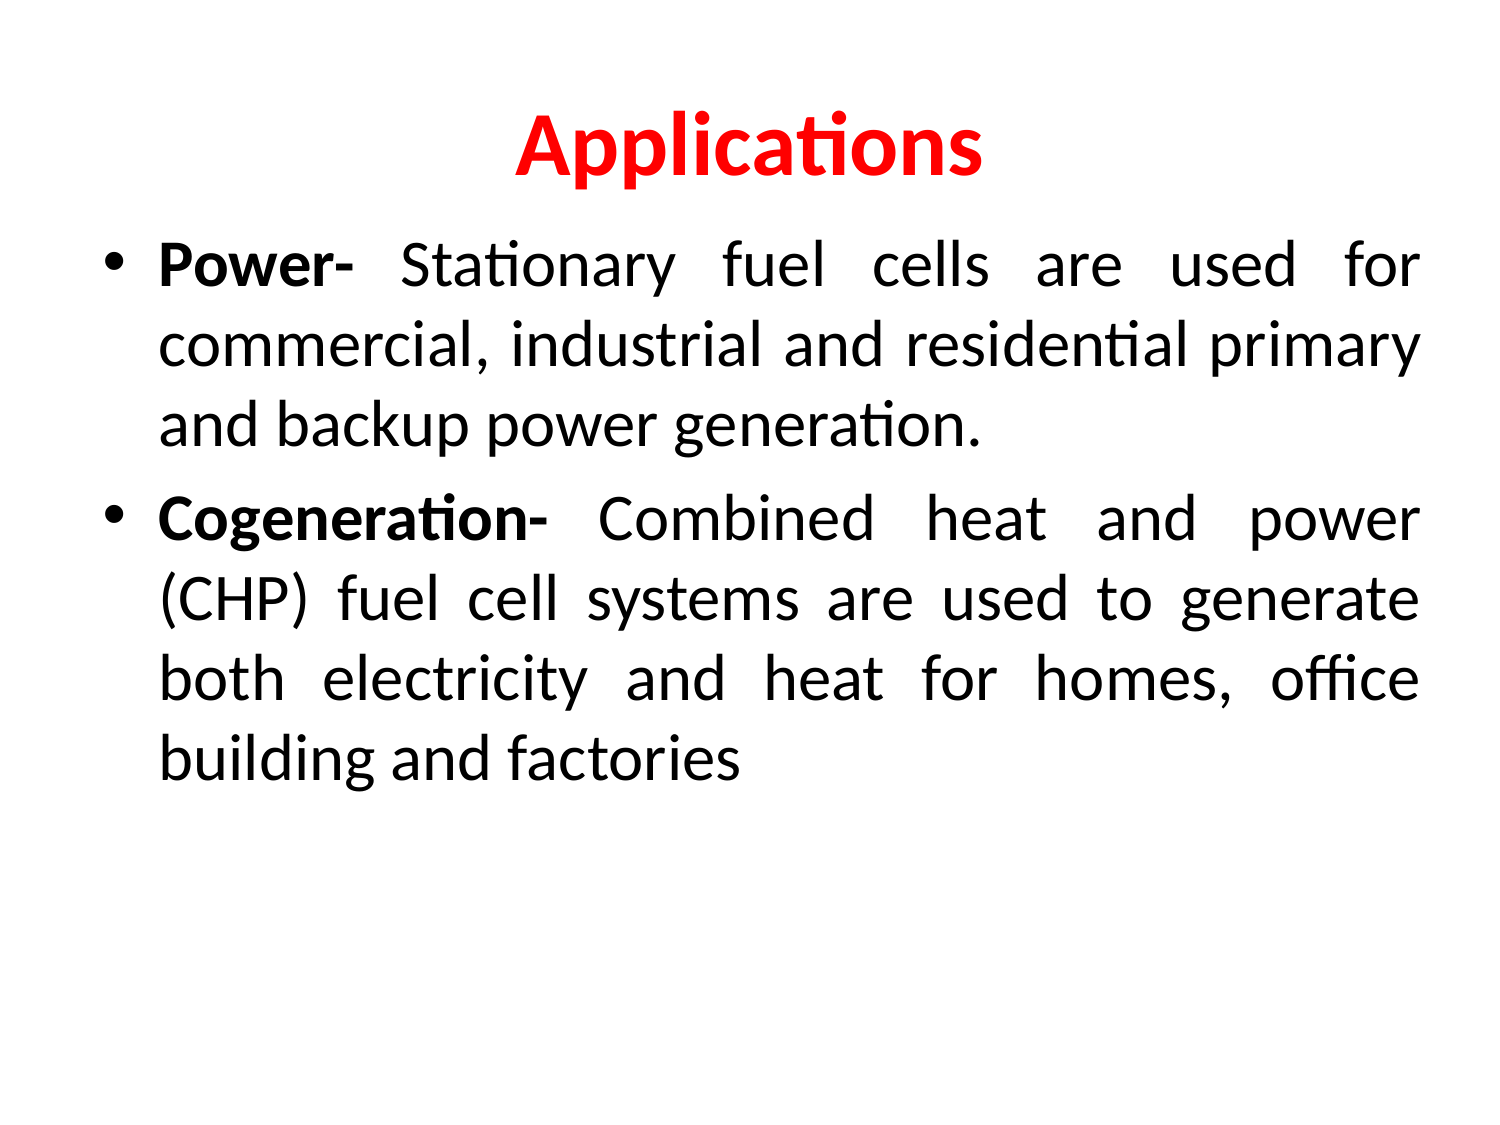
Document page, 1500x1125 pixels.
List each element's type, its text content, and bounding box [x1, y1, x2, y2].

list Power- Stationary fuel cells are used for commercial, industrial and residential primary and backup power generation. Cogeneration- Combined heat and power (CHP) fuel cell systems are used to generate both electricity and heat for homes, office building and factories [87, 212, 1438, 955]
title Applications [75, 45, 1425, 233]
